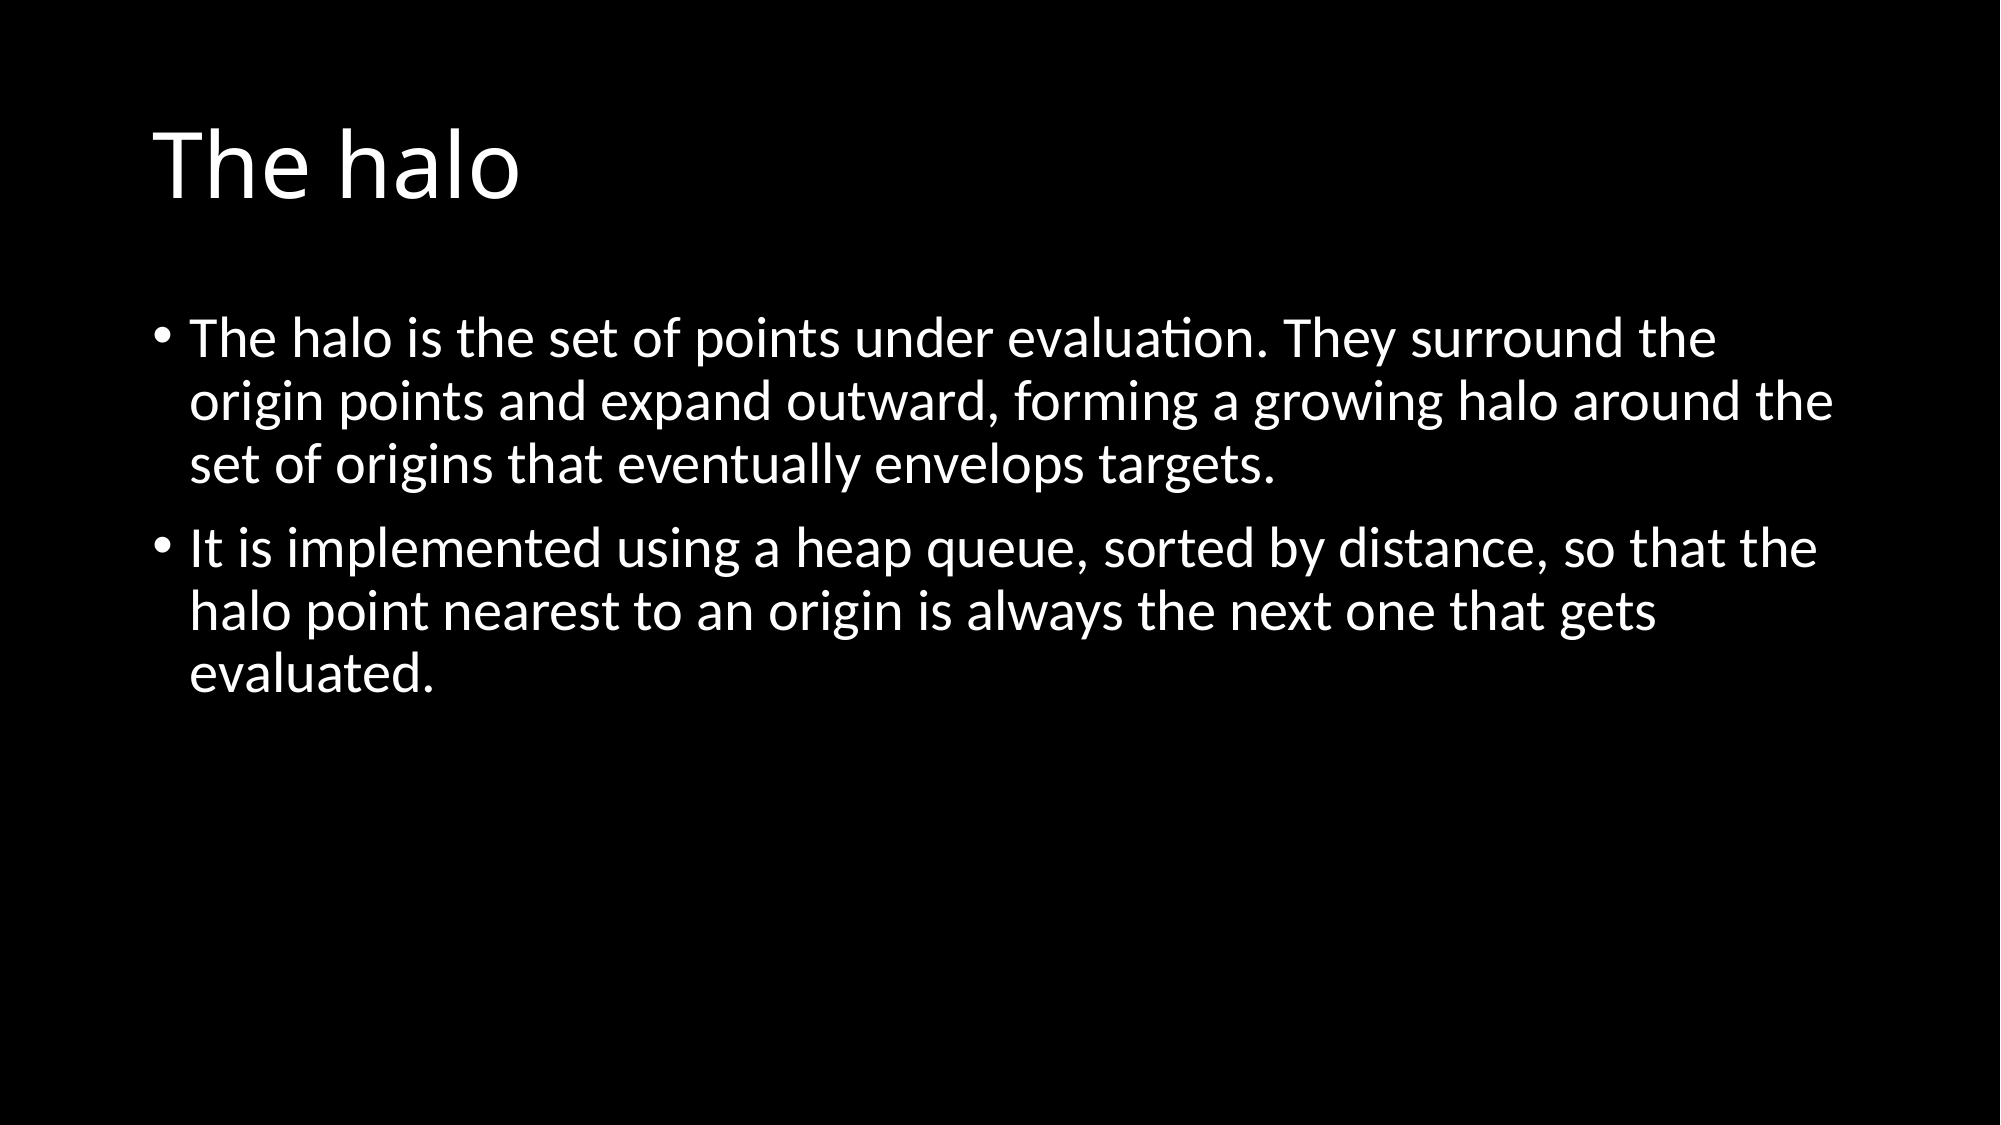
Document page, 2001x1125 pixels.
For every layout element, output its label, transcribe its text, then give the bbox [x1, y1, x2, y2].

list The halo is the set of points under evaluation. They surround the origin points and expand outward, forming a growing halo around the set of origins that eventually envelops targets. It is implemented using a heap queue, sorted by distance, so that the halo point nearest to an origin is always the next one that gets evaluated. [137, 299, 1863, 1014]
title The halo [137, 59, 1863, 278]
